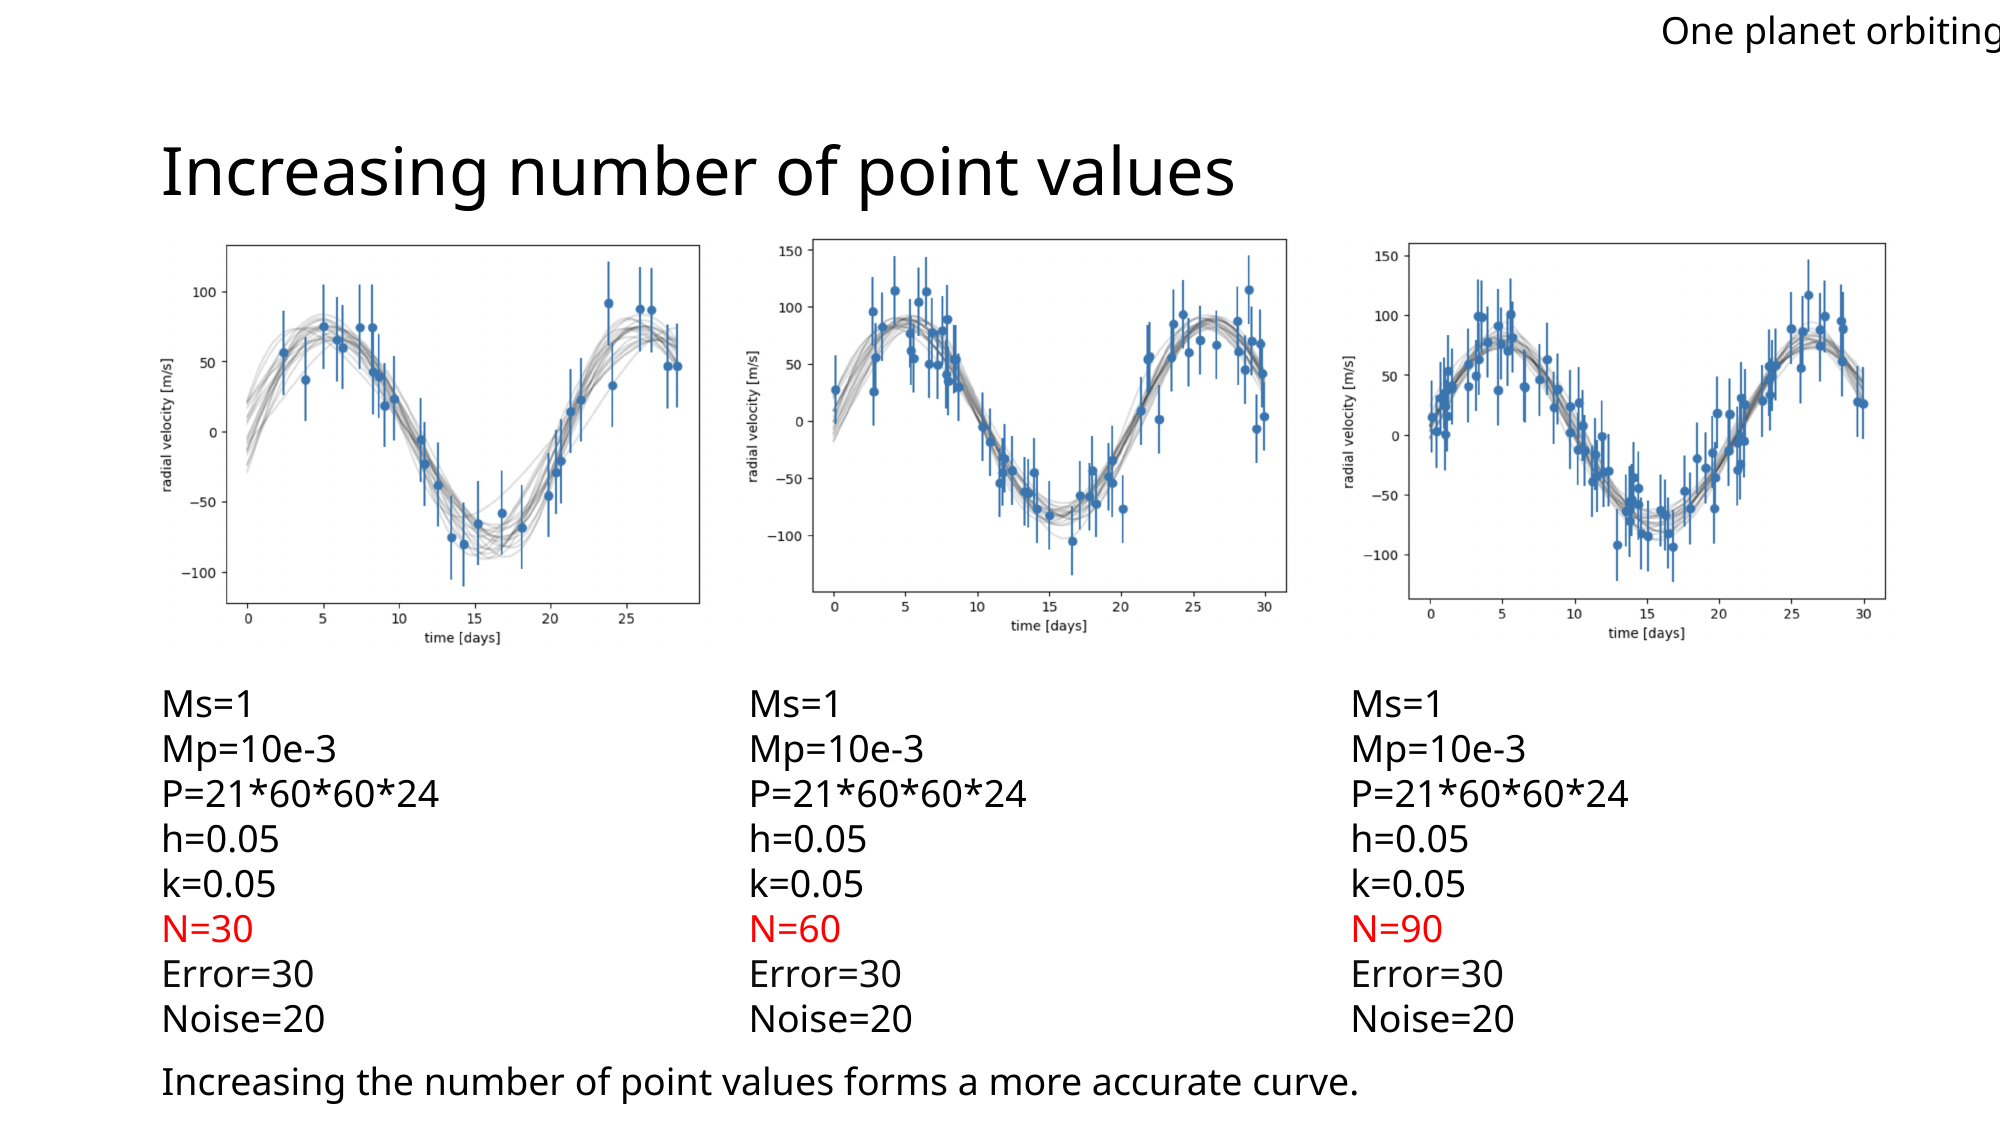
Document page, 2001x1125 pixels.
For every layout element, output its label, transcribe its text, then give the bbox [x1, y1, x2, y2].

text_box One planet orbiting [1645, 0, 2000, 60]
text_box Ms=1 Mp=10e-3 P=21*60*60*24 h=0.05 k=0.05 N=30 Error=30 Noise=20 [146, 672, 733, 1048]
text_box Increasing the number of point values forms a more accurate curve. [146, 1050, 1779, 1111]
text_box Ms=1 Mp=10e-3 P=21*60*60*24 h=0.05 k=0.05 N=60 Error=30 Noise=20 [733, 672, 1335, 1048]
text_box Ms=1 Mp=10e-3 P=21*60*60*24 h=0.05 k=0.05 N=90 Error=30 Noise=20 [1335, 672, 2000, 1048]
title Increasing number of point values [146, 65, 1872, 236]
picture [145, 235, 735, 655]
picture [1320, 235, 1909, 655]
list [733, 236, 1322, 656]
